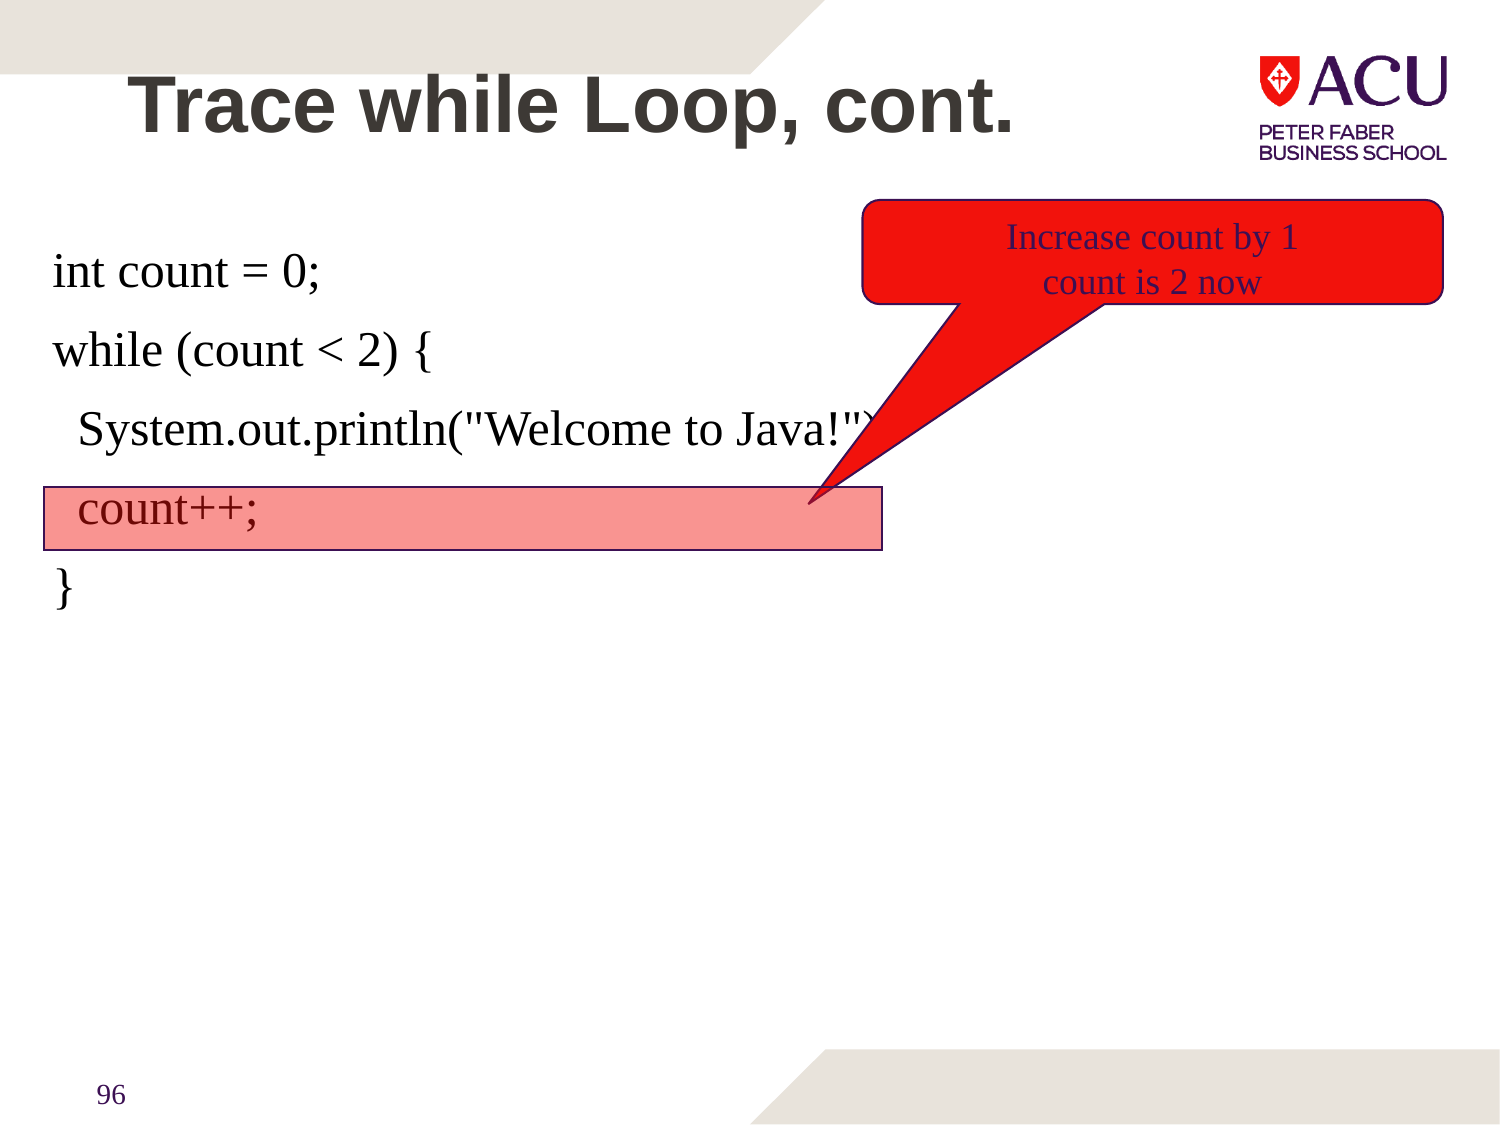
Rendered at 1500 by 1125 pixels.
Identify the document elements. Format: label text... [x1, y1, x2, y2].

text_box Increase count by 1 count is 2 now [821, 199, 1443, 486]
text_box int count = 0; while (count < 2) { System.out.println("Welcome to Java!"); count++; } [37, 237, 913, 622]
title Trace while Loop, cont. [112, 37, 1388, 163]
text_box [44, 486, 882, 550]
slide_number 96 [81, 1068, 156, 1109]
picture [1240, 41, 1466, 175]
